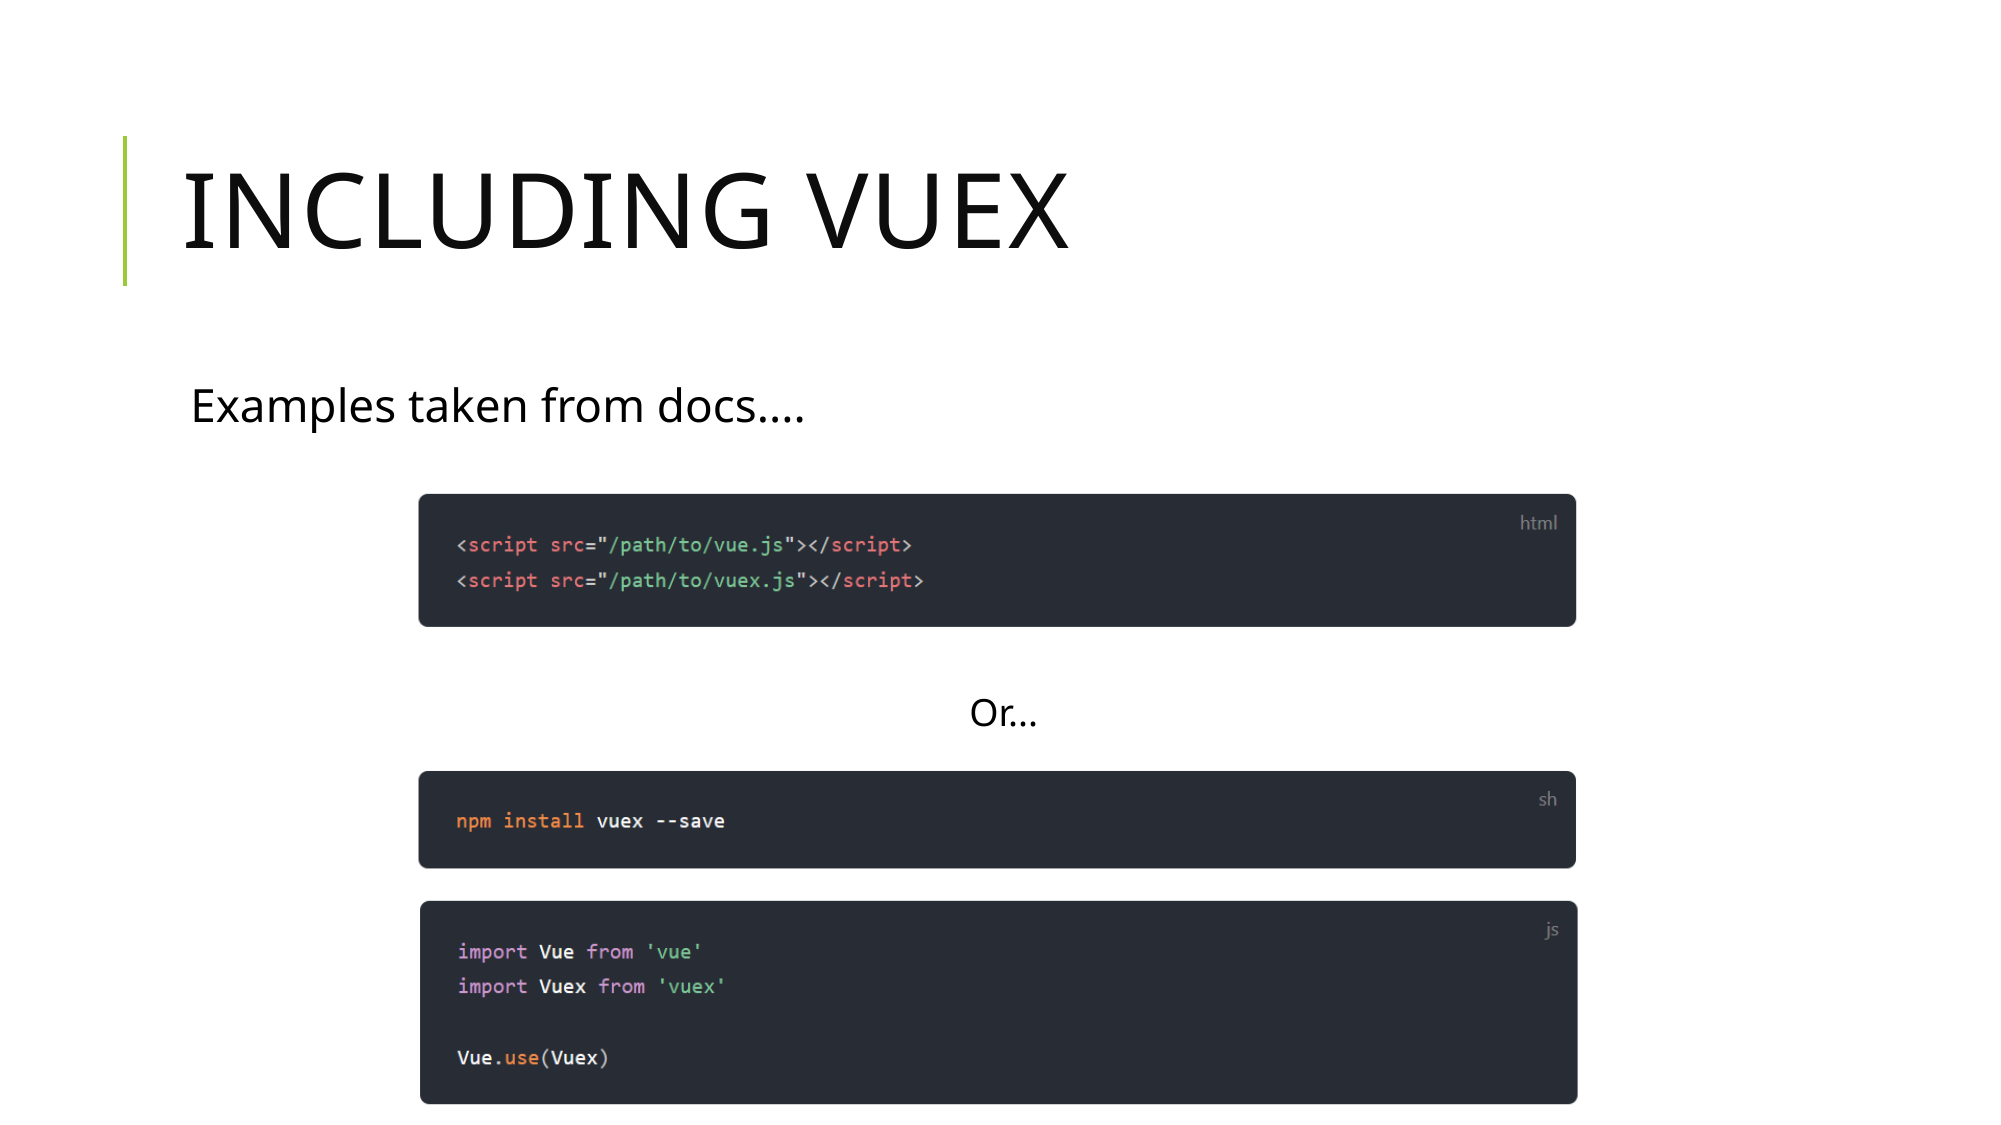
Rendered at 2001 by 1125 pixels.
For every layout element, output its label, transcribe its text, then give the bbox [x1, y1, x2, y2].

picture [405, 474, 1595, 651]
picture [394, 749, 1611, 1121]
list Examples taken from docs.... [168, 375, 1763, 1035]
text_box Or... [954, 681, 1053, 742]
title Including Vuex [168, 96, 1763, 342]
